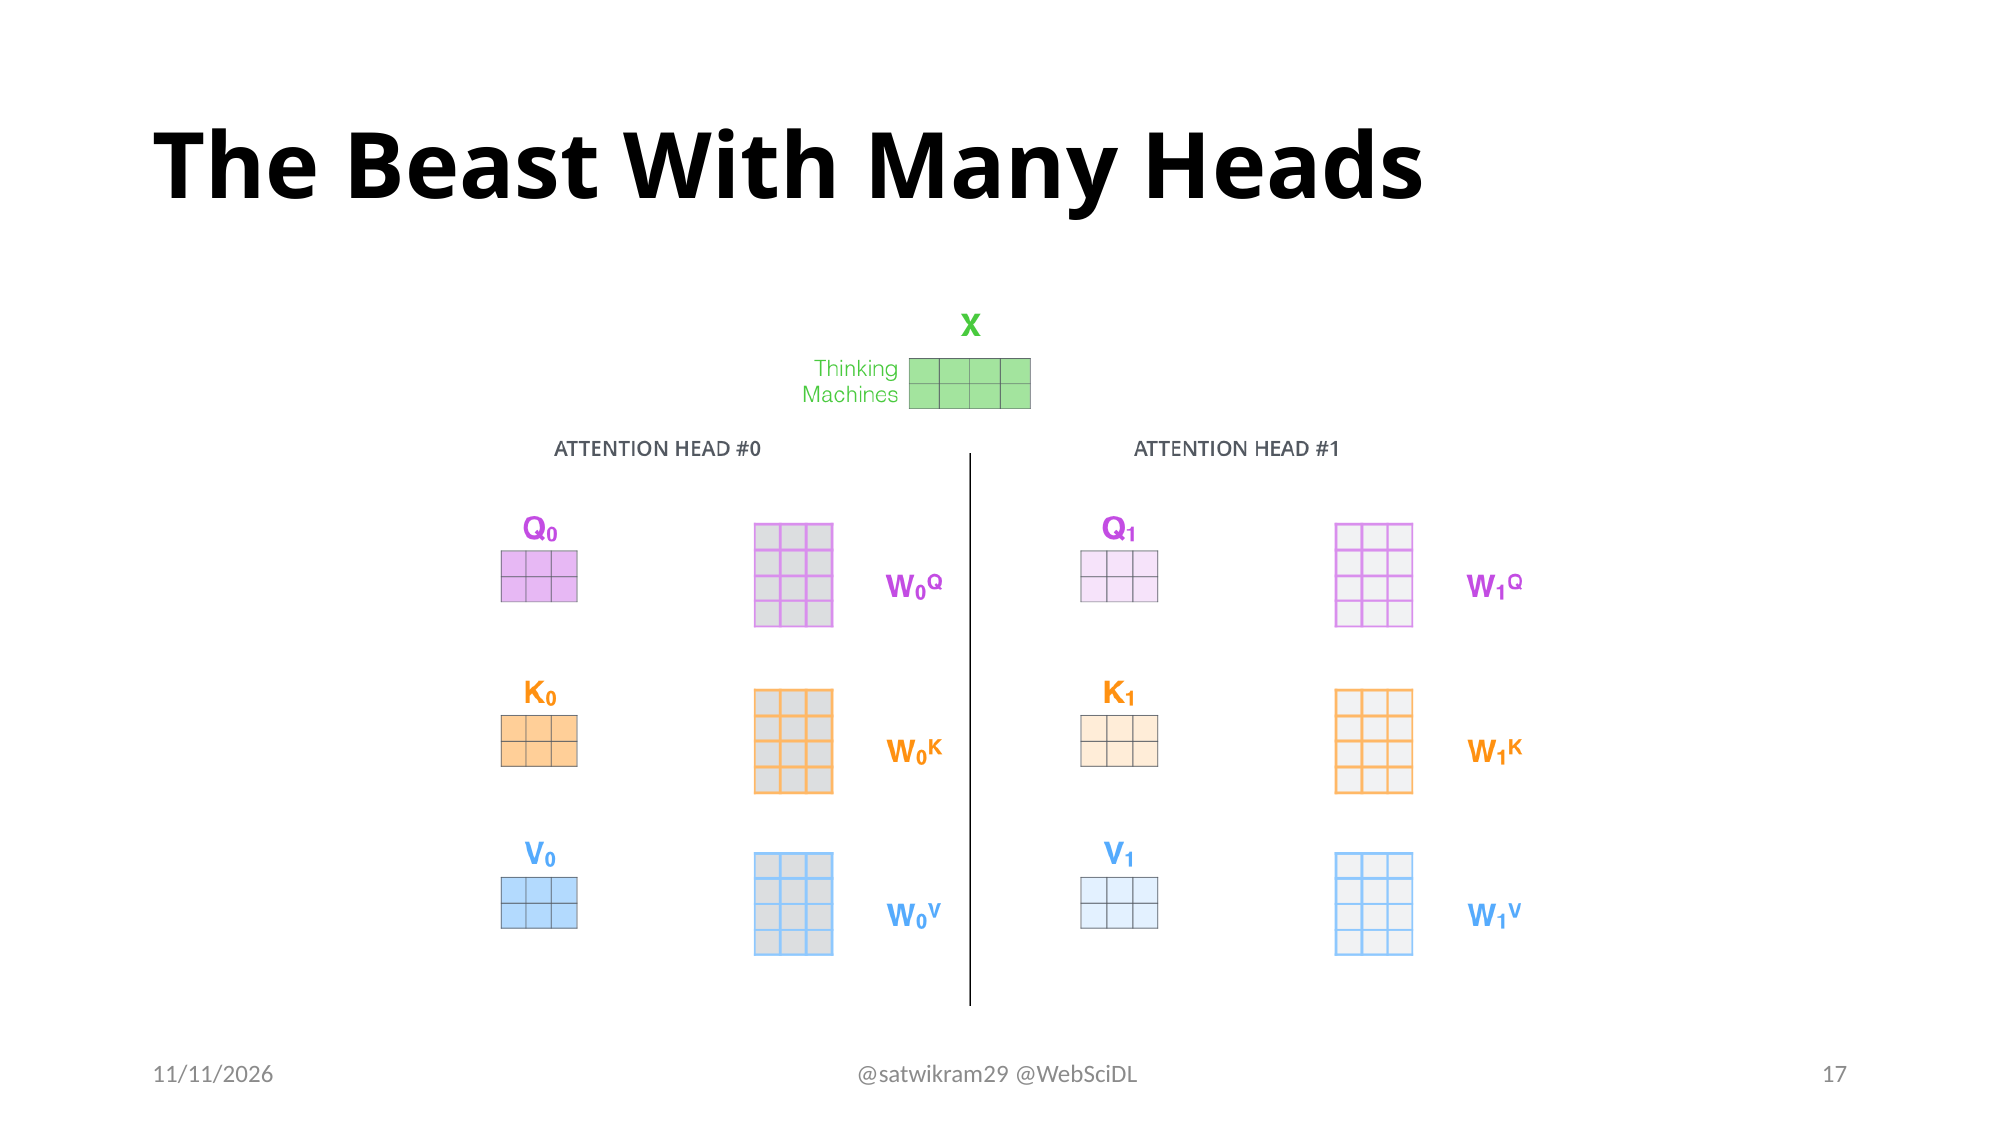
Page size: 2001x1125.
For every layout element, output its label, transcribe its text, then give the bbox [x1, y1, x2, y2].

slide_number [137, 1042, 588, 1103]
slide_number 17 [1412, 1042, 1863, 1103]
footer @satwikram29 @WebSciDL [662, 1042, 1338, 1103]
title The Beast With Many Heads [137, 59, 1863, 278]
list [395, 299, 1605, 1014]
